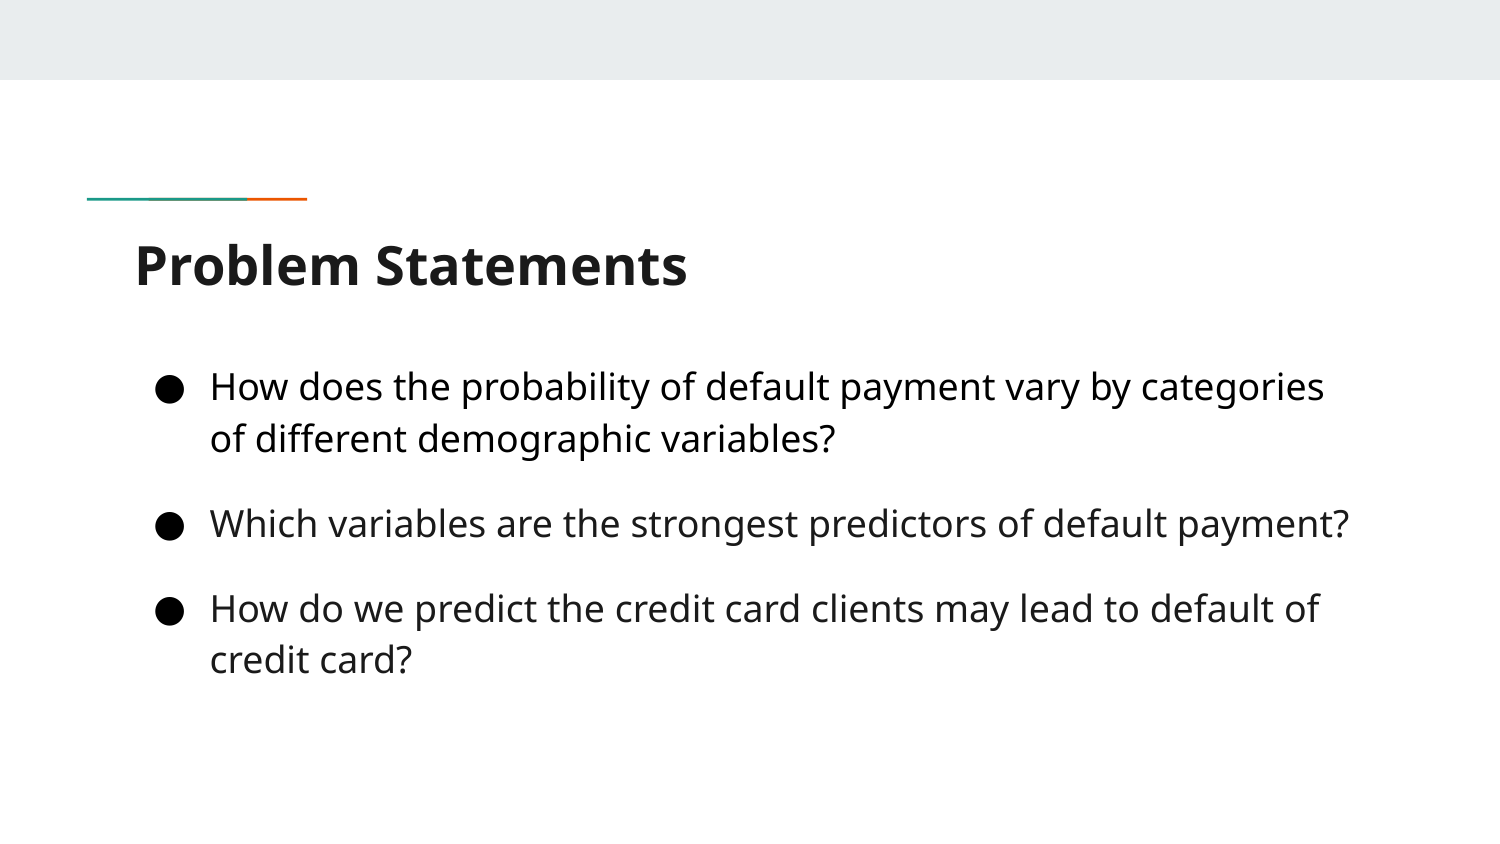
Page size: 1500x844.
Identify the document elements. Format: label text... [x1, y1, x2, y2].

list How does the probability of default payment vary by categories of different demographic variables? Which variables are the strongest predictors of default payment? How do we predict the credit card clients may lead to default of credit card? [119, 341, 1381, 712]
title Problem Statements [119, 216, 1381, 305]
